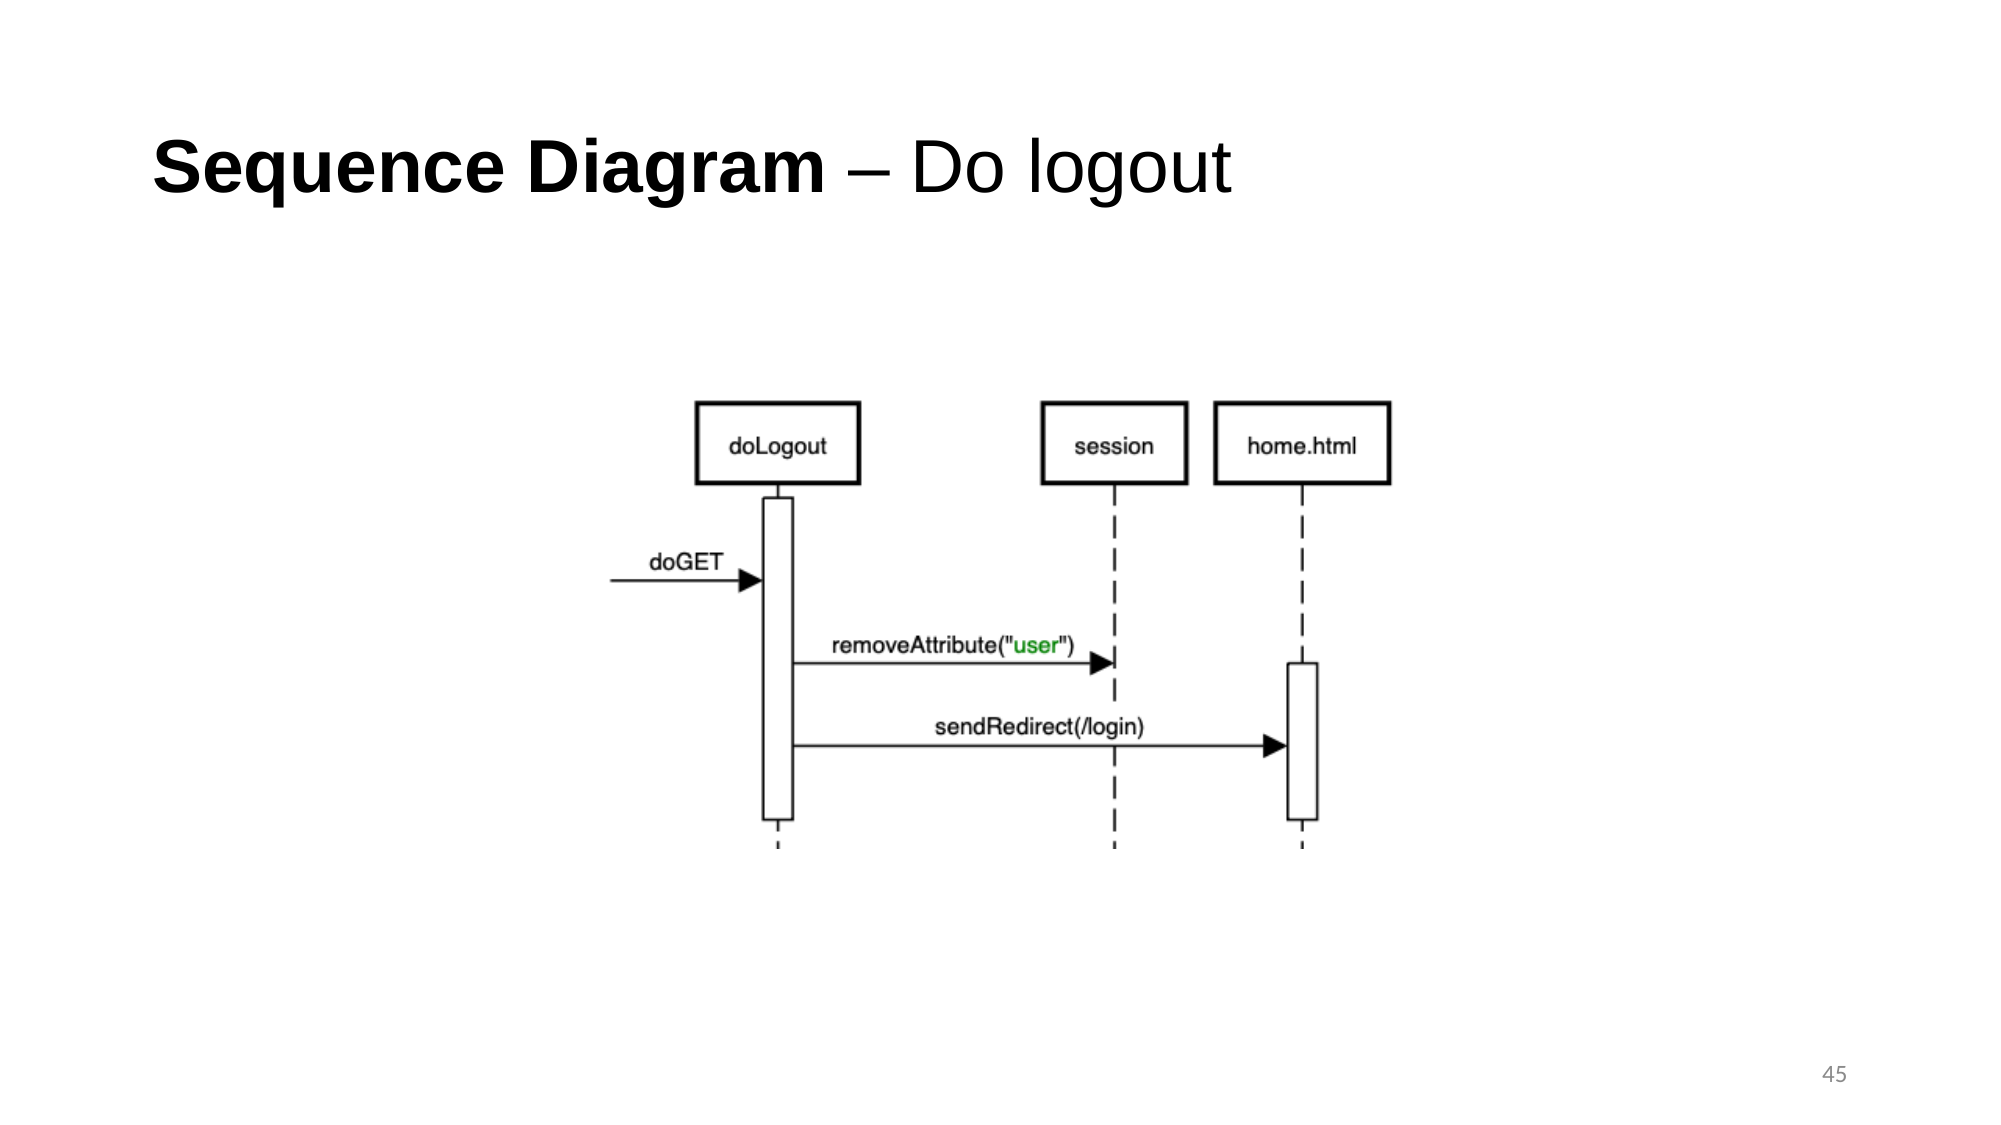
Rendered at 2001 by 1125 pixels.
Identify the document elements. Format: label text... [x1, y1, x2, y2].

picture [595, 365, 1405, 849]
text_box Sequence Diagram – Do logout [137, 59, 1863, 278]
text_box 45 [1412, 1042, 1863, 1103]
